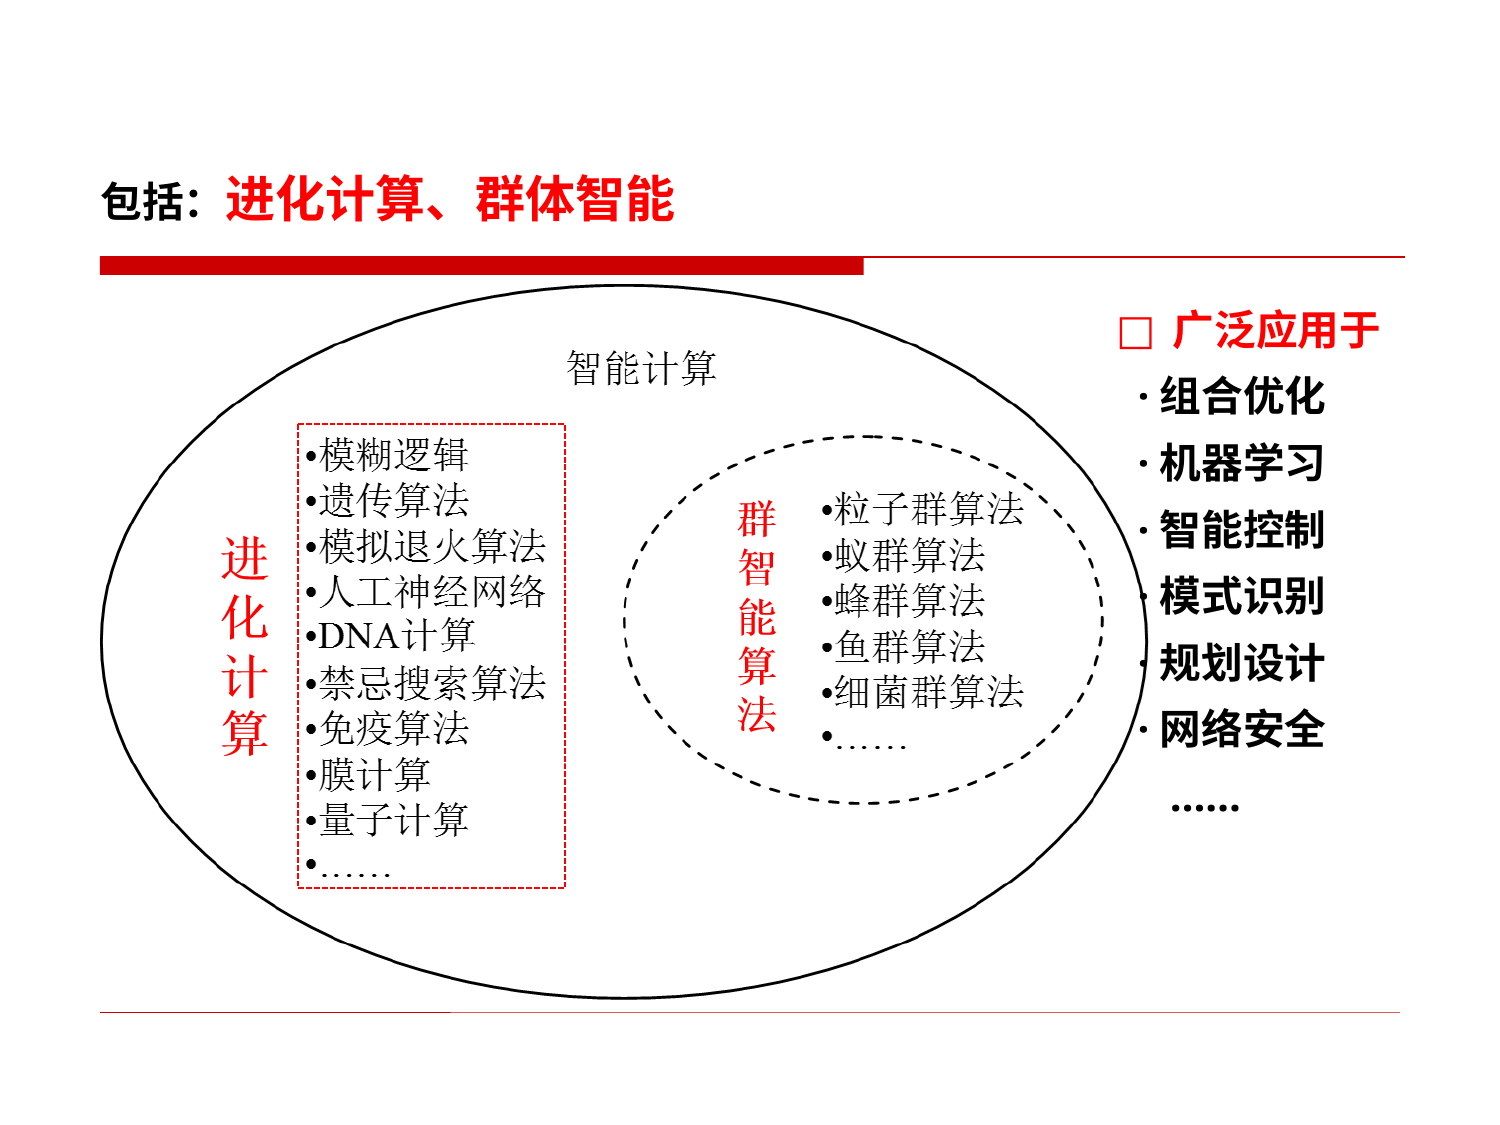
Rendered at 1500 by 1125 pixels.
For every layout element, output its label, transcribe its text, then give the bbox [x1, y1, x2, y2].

text_box 包括：进化计算、群体智能 [100, 160, 703, 228]
text_box 广泛应用于 ·组合优化 ·机器学习 ·智能控制 ·模式识别 ·规划设计 ·网络安全 …… [1152, 286, 1406, 821]
picture [100, 284, 1152, 1004]
